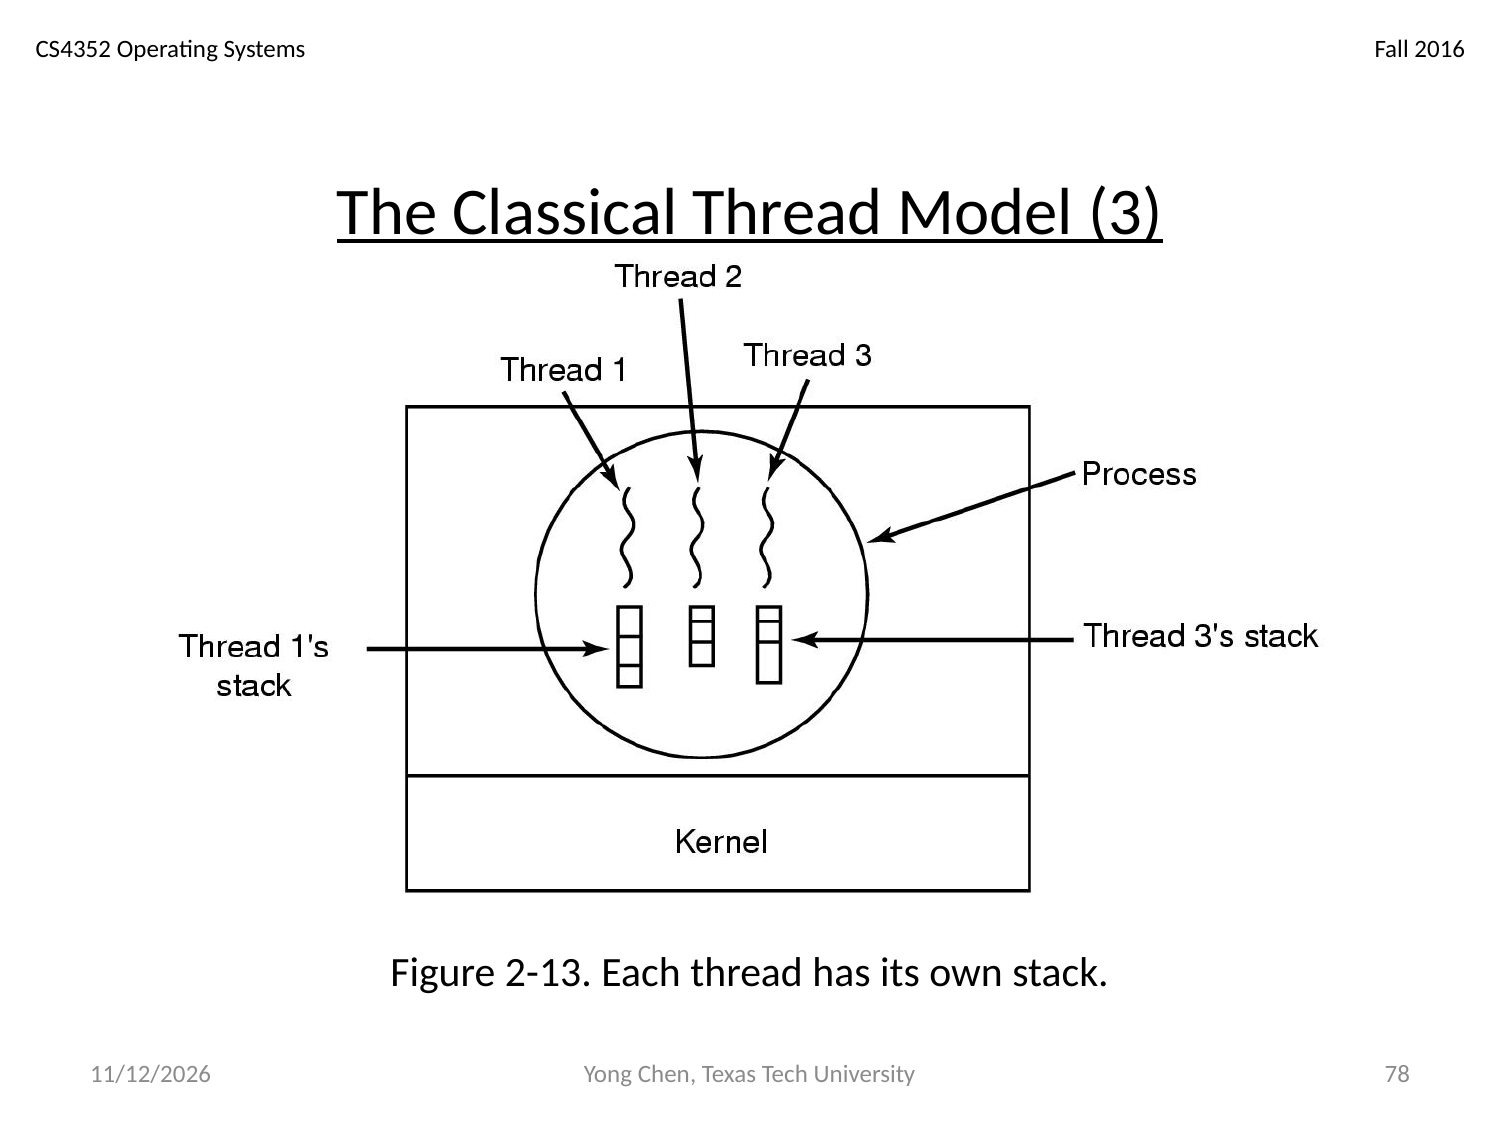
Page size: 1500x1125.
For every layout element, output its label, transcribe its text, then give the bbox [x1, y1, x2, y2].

text_box Figure 2-13. Each thread has its own stack. [0, 937, 1500, 1075]
slide_number 78 [1074, 1075, 1425, 1103]
footer Yong Chen, Texas Tech University [512, 1075, 988, 1103]
picture [176, 250, 1324, 894]
title The Classical Thread Model (3) [75, 160, 1425, 263]
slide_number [75, 1075, 425, 1103]
